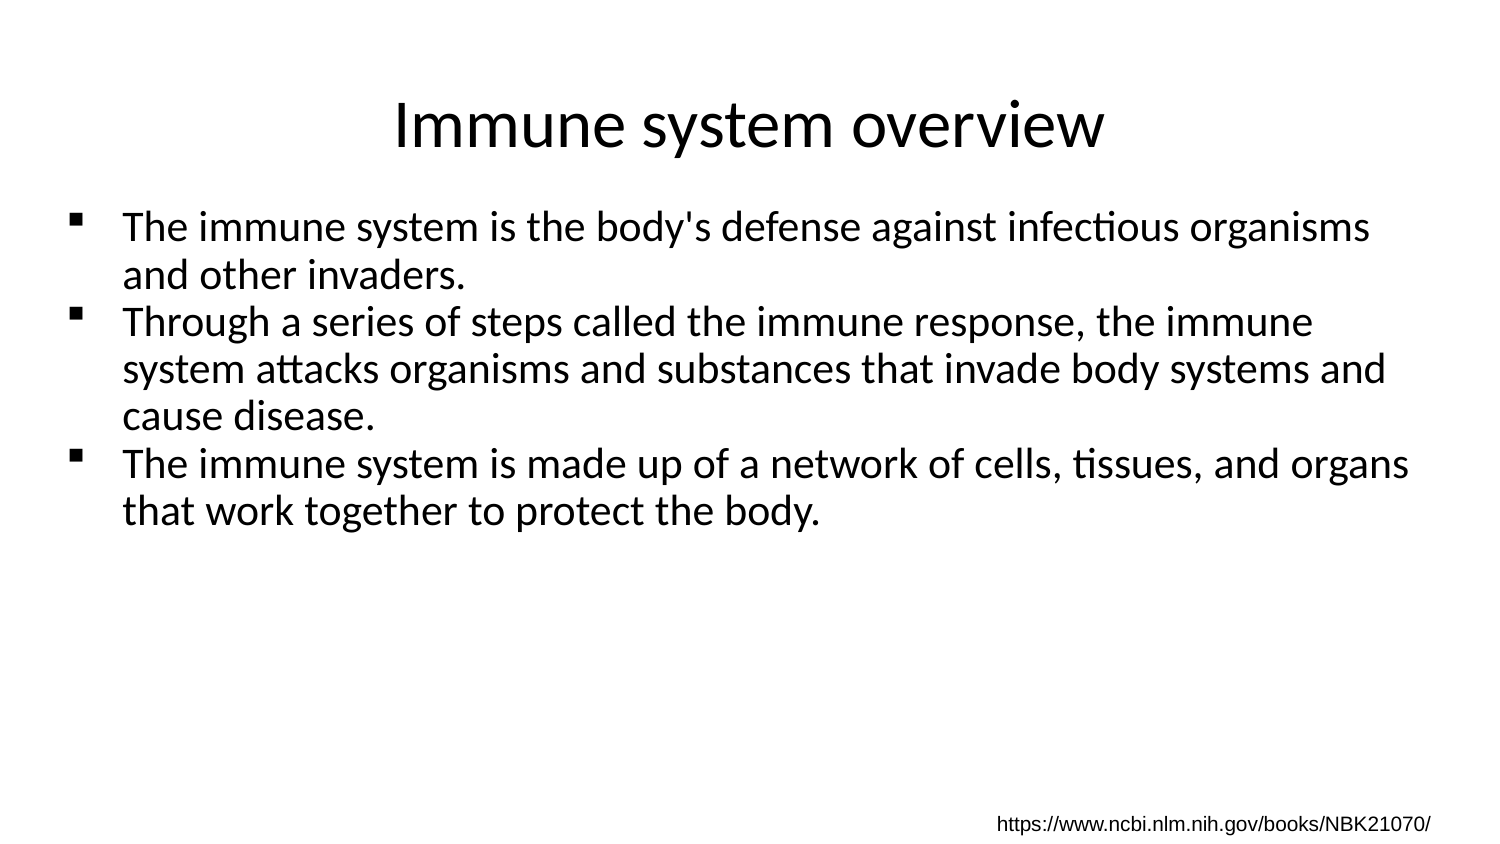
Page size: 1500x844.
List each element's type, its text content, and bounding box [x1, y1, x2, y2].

text_box https://www.ncbi.nlm.nih.gov/books/NBK21070/ [982, 803, 1446, 844]
list The immune system is the body's defense against infectious organisms and other invaders. Through a series of steps called the immune response, the immune system attacks organisms and substances that invade body systems and cause disease. The immune system is made up of a network of cells, tissues, and organs that work together to protect the body. [51, 189, 1449, 750]
title Immune system overview [51, 72, 1449, 167]
